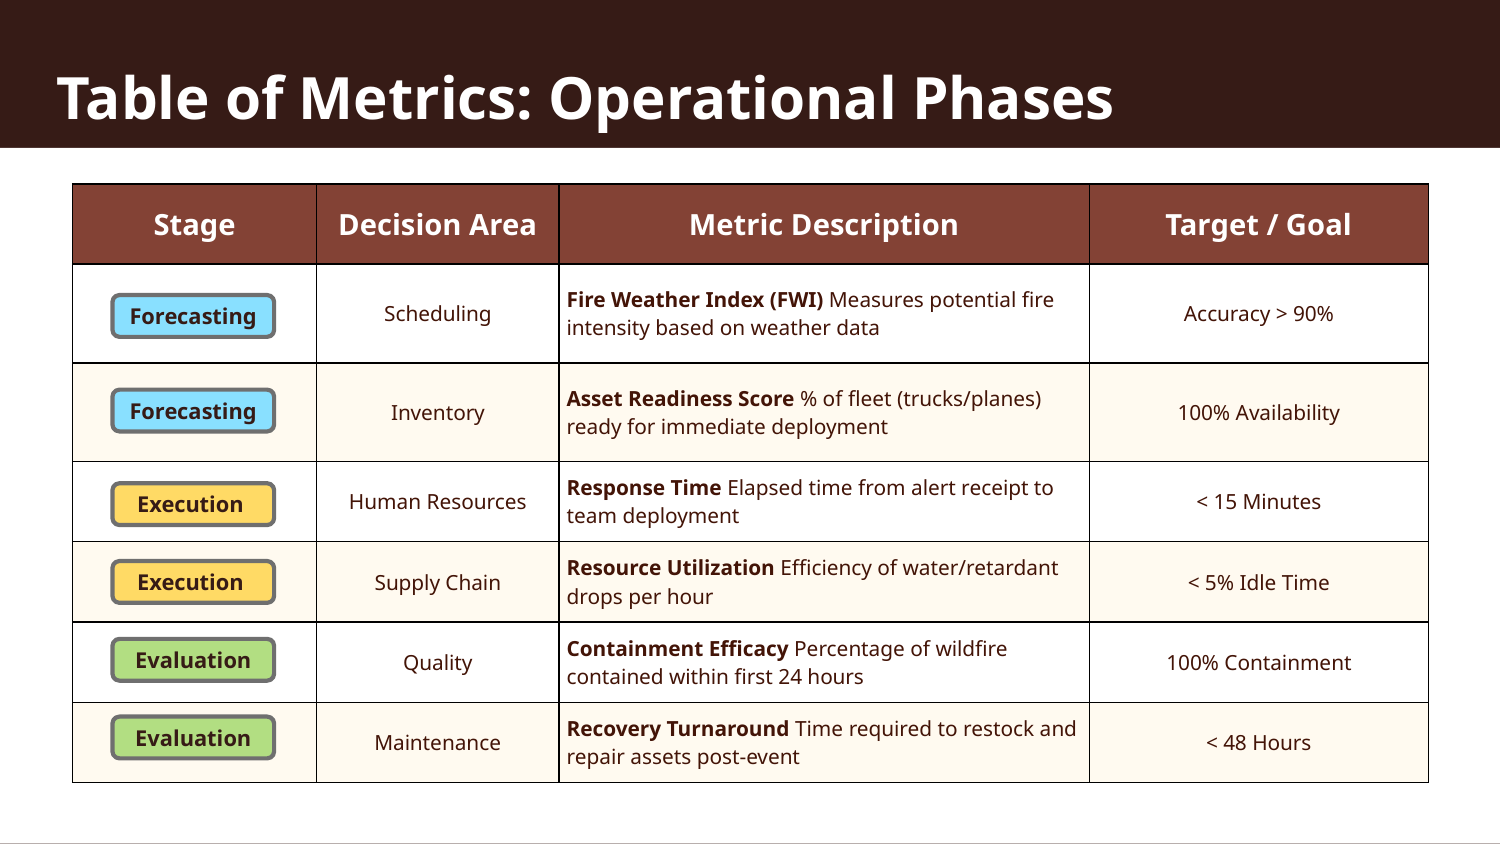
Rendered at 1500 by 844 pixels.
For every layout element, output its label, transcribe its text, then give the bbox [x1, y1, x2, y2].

table_header Decision Area [317, 185, 558, 263]
table_cell [73, 542, 316, 621]
table_cell Fire Weather Index (FWI) Measures potential fire intensity based on weather data [560, 265, 1089, 362]
table_cell Supply Chain [317, 542, 558, 621]
table_cell [73, 703, 316, 782]
table_cell 100% Availability [1090, 364, 1428, 461]
table_cell < 5% Idle Time [1090, 542, 1428, 621]
table_cell Recovery Turnaround Time required to restock and repair assets post-event [560, 703, 1089, 782]
text_box [0, 146, 1500, 844]
table_cell Human Resources [317, 462, 558, 541]
table_cell Quality [317, 623, 558, 702]
table_cell Inventory [317, 364, 558, 461]
text_box Table of Metrics: Operational Phases [41, 45, 1308, 125]
text_box Forecasting [110, 387, 277, 434]
text_box Execution [110, 558, 277, 605]
text_box Execution [110, 481, 277, 528]
table_cell [73, 265, 316, 362]
table_cell Accuracy > 90% [1090, 265, 1428, 362]
table_cell 100% Containment [1090, 623, 1428, 702]
table_cell [73, 364, 316, 461]
table_cell Scheduling [317, 265, 558, 362]
table_header Metric Description [560, 185, 1089, 263]
text_box Forecasting [110, 292, 277, 339]
table_cell < 48 Hours [1090, 703, 1428, 782]
table_cell Resource Utilization Efficiency of water/retardant drops per hour [560, 542, 1089, 621]
table_cell Maintenance [317, 703, 558, 782]
table_cell [73, 623, 316, 702]
table_header Target / Goal [1090, 185, 1428, 263]
text_box Evaluation [110, 714, 277, 761]
table_header Stage [73, 185, 316, 263]
table_cell Containment Efficacy Percentage of wildfire contained within first 24 hours [560, 623, 1089, 702]
text_box Evaluation [110, 636, 277, 683]
table_cell Response Time Elapsed time from alert receipt to team deployment [560, 462, 1089, 541]
table_cell [73, 462, 316, 541]
table_cell < 15 Minutes [1090, 462, 1428, 541]
table_cell Asset Readiness Score % of fleet (trucks/planes) ready for immediate deployment [560, 364, 1089, 461]
